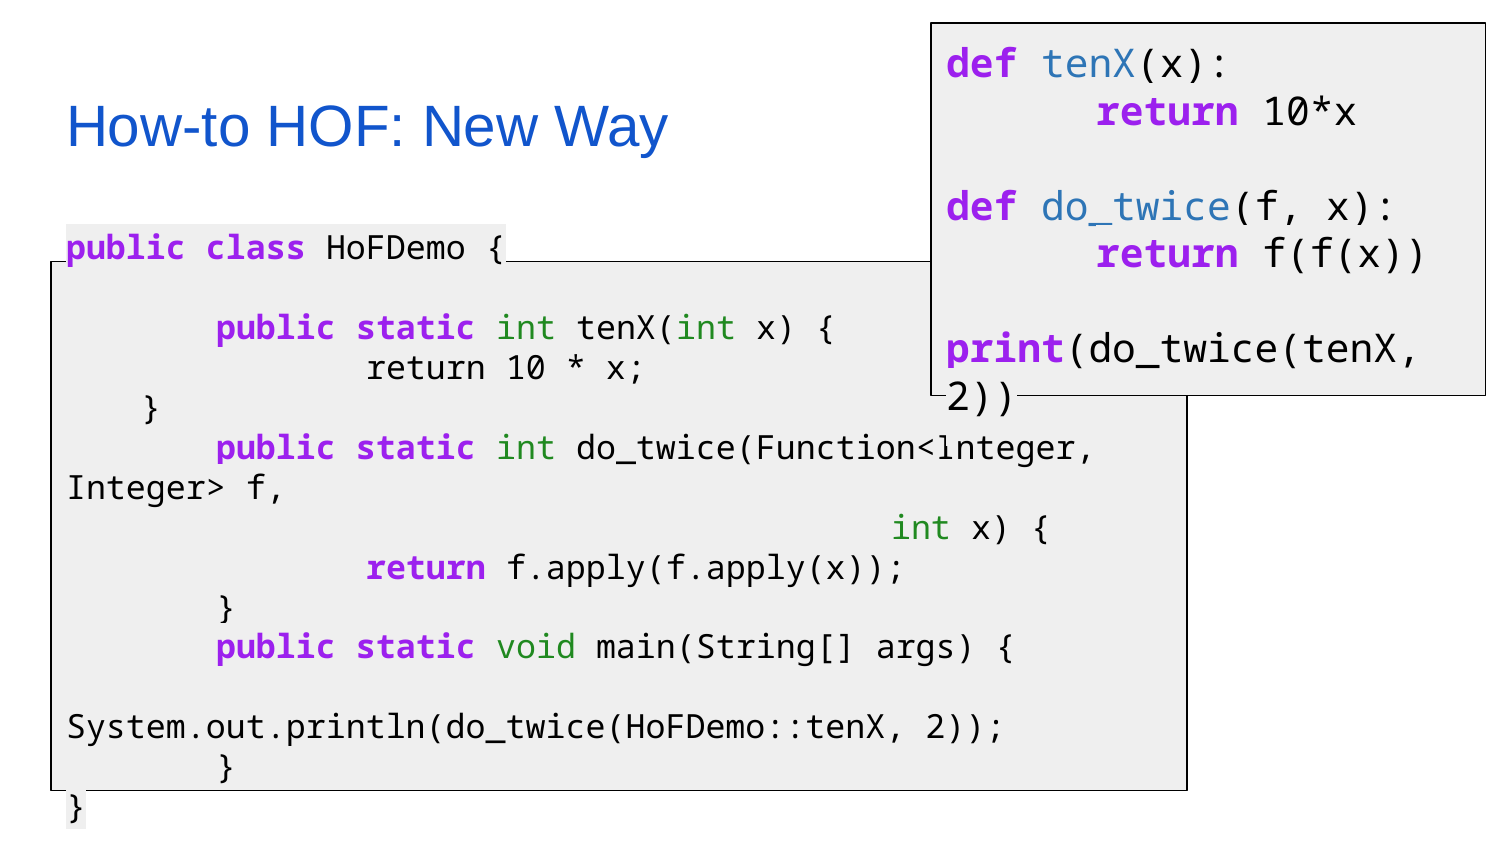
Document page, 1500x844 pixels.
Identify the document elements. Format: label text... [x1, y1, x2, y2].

title How-to HOF: New Way [51, 72, 930, 167]
text_box public class HoFDemo { public static int tenX(int x) { return 10 * x; } public static int do_twice(Function<Integer, Integer> f, int x) { return f.apply(f.apply(x)); } public static void main(String[] args) { System.out.println(do_twice(HoFDemo::tenX, 2)); } } [51, 261, 1188, 791]
text_box def tenX(x): return 10*x def do_twice(f, x): return f(f(x)) print(do_twice(tenX, 2)) [930, 23, 1486, 396]
